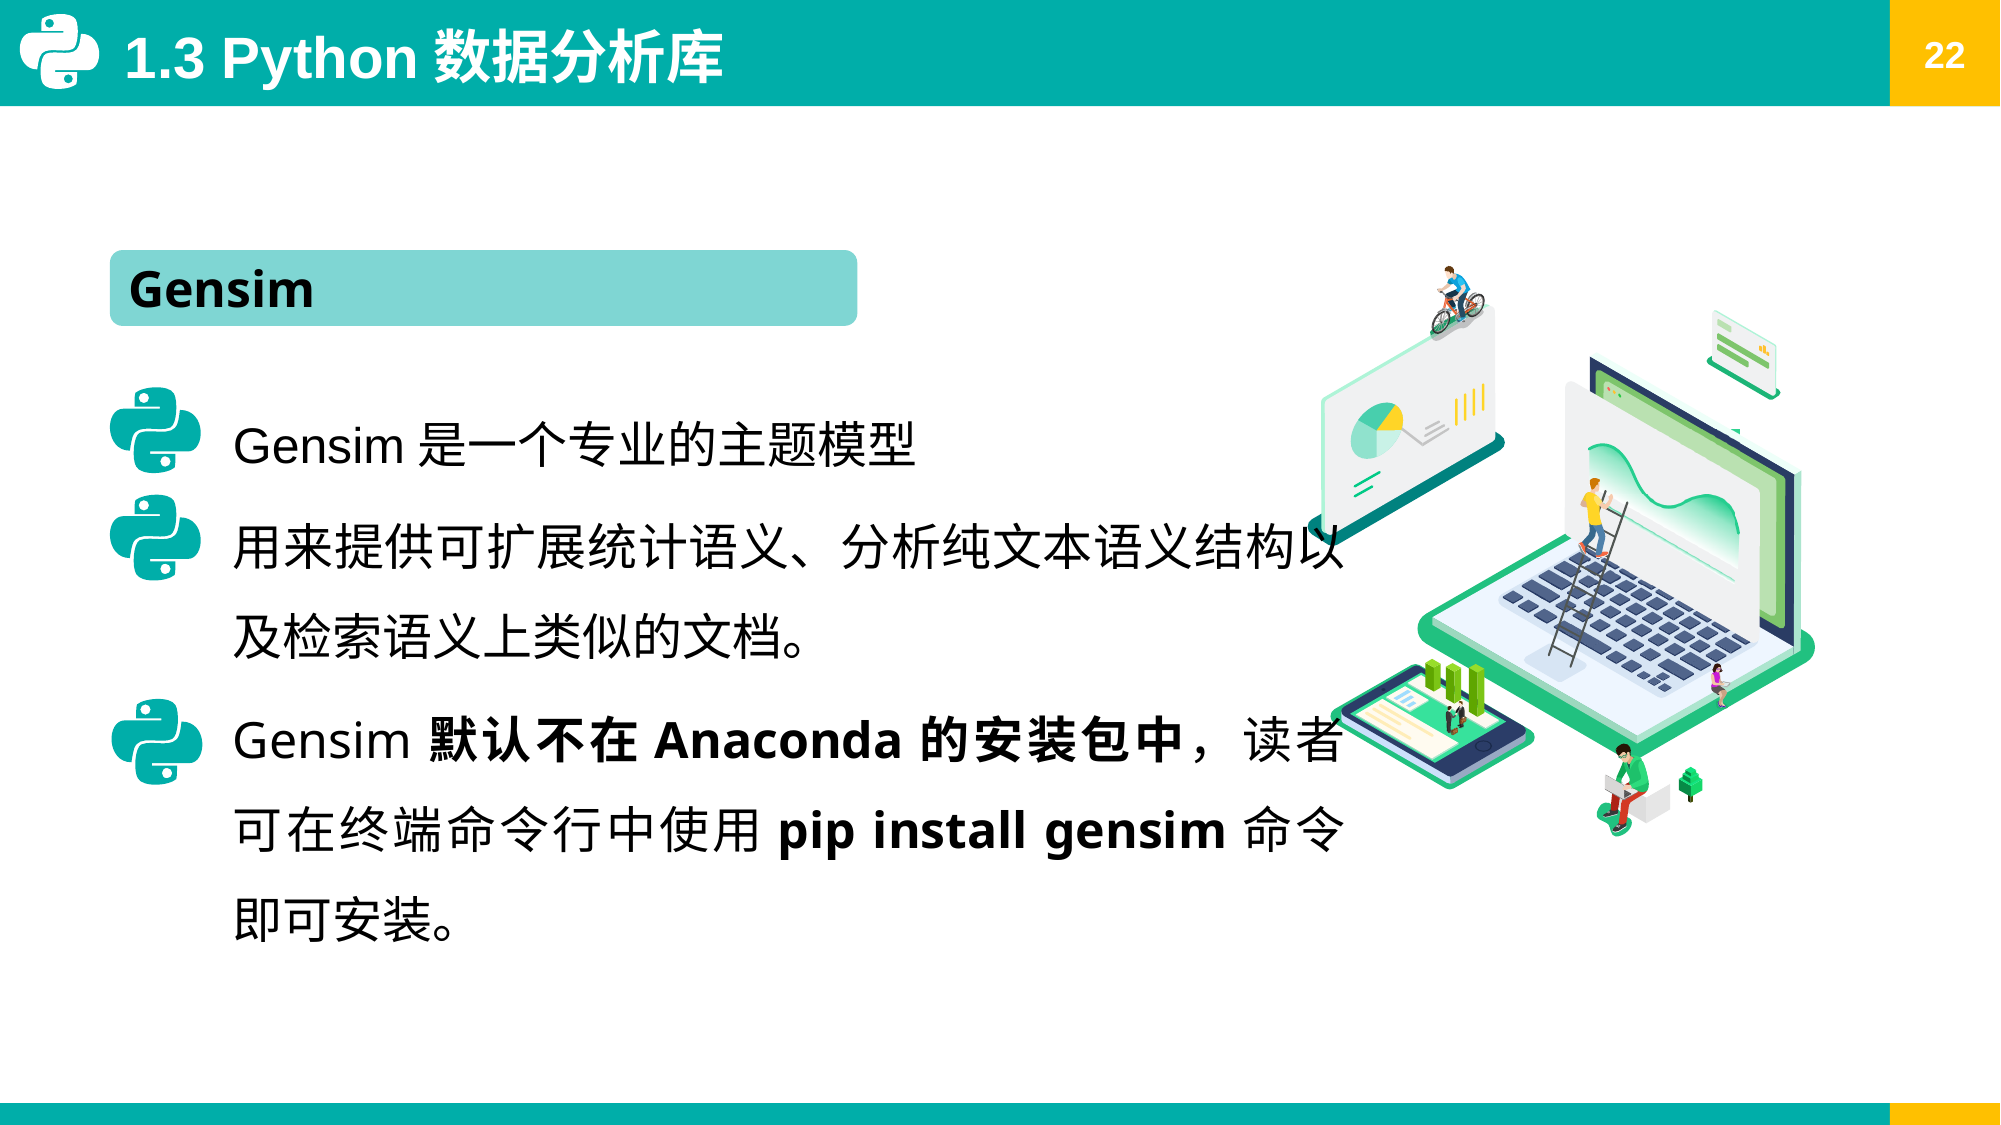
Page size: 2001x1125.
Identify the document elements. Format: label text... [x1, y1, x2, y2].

text_box Gensim [109, 250, 858, 326]
text_box [109, 387, 177, 451]
text_box [135, 721, 203, 785]
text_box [1306, 265, 1818, 840]
text_box 1.3 Python数据分析库 [109, 12, 1263, 98]
text_box Gensim是一个专业的主题模型 用来提供可扩展统计语义、分析纯文本语义结构以及检索语义上类似的文档。 Gensim默认不在Anaconda的安装包中，读者可在终端命令行中使用pip install gensim命令即可安装。 [218, 376, 1361, 956]
text_box [109, 494, 177, 559]
text_box [133, 517, 201, 581]
text_box [111, 698, 178, 763]
text_box [133, 409, 201, 474]
